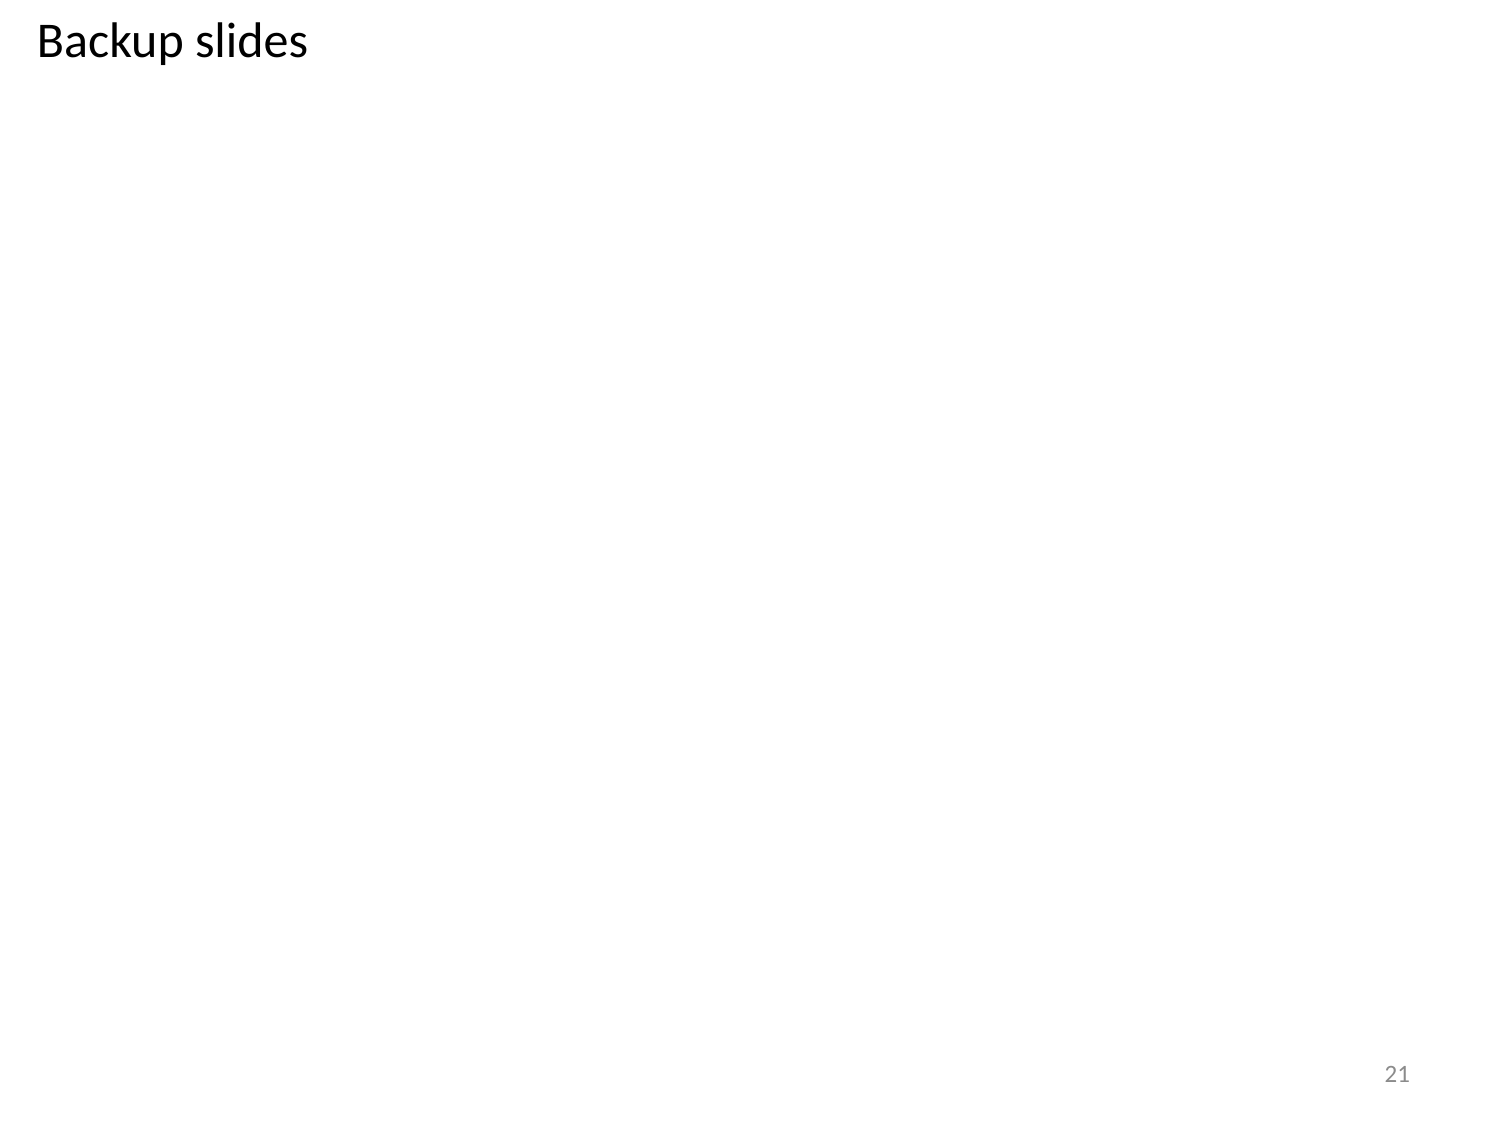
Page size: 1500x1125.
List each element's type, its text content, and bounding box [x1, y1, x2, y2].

slide_number 21 [1074, 1042, 1425, 1103]
text_box Backup slides [22, 0, 1500, 75]
